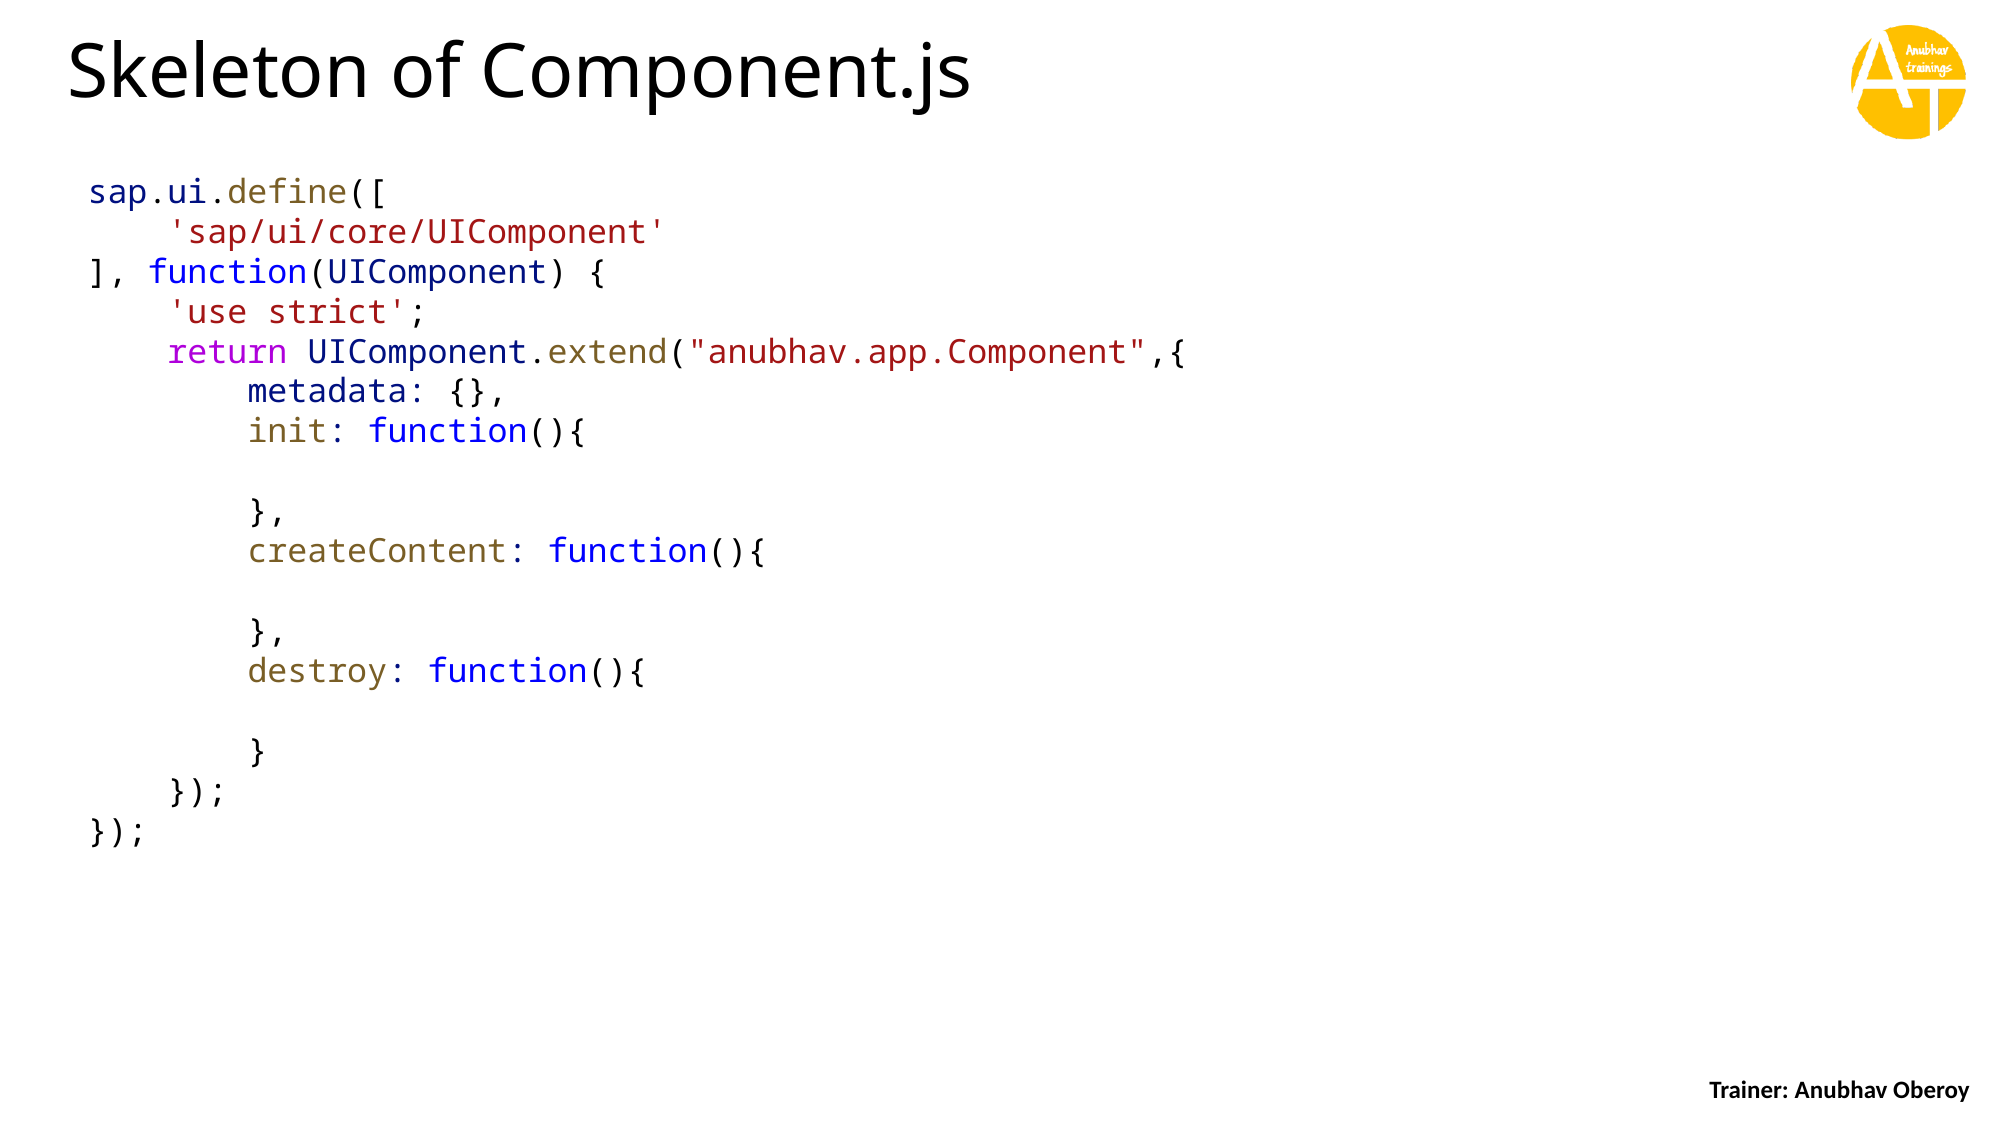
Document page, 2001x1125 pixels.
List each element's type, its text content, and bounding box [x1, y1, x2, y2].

picture [1839, 17, 1972, 149]
text_box Trainer: Anubhav Oberoy [1657, 1069, 2000, 1108]
text_box sap.ui.define([ 'sap/ui/core/UIComponent' ], function(UIComponent) { 'use strict'; return UIComponent.extend("anubhav.app.Component",{ metadata: {}, init: function(){ }, createContent: function(){ }, destroy: function(){ } }); }); [72, 162, 1512, 857]
text_box Skeleton of Component.js [52, 25, 1442, 113]
